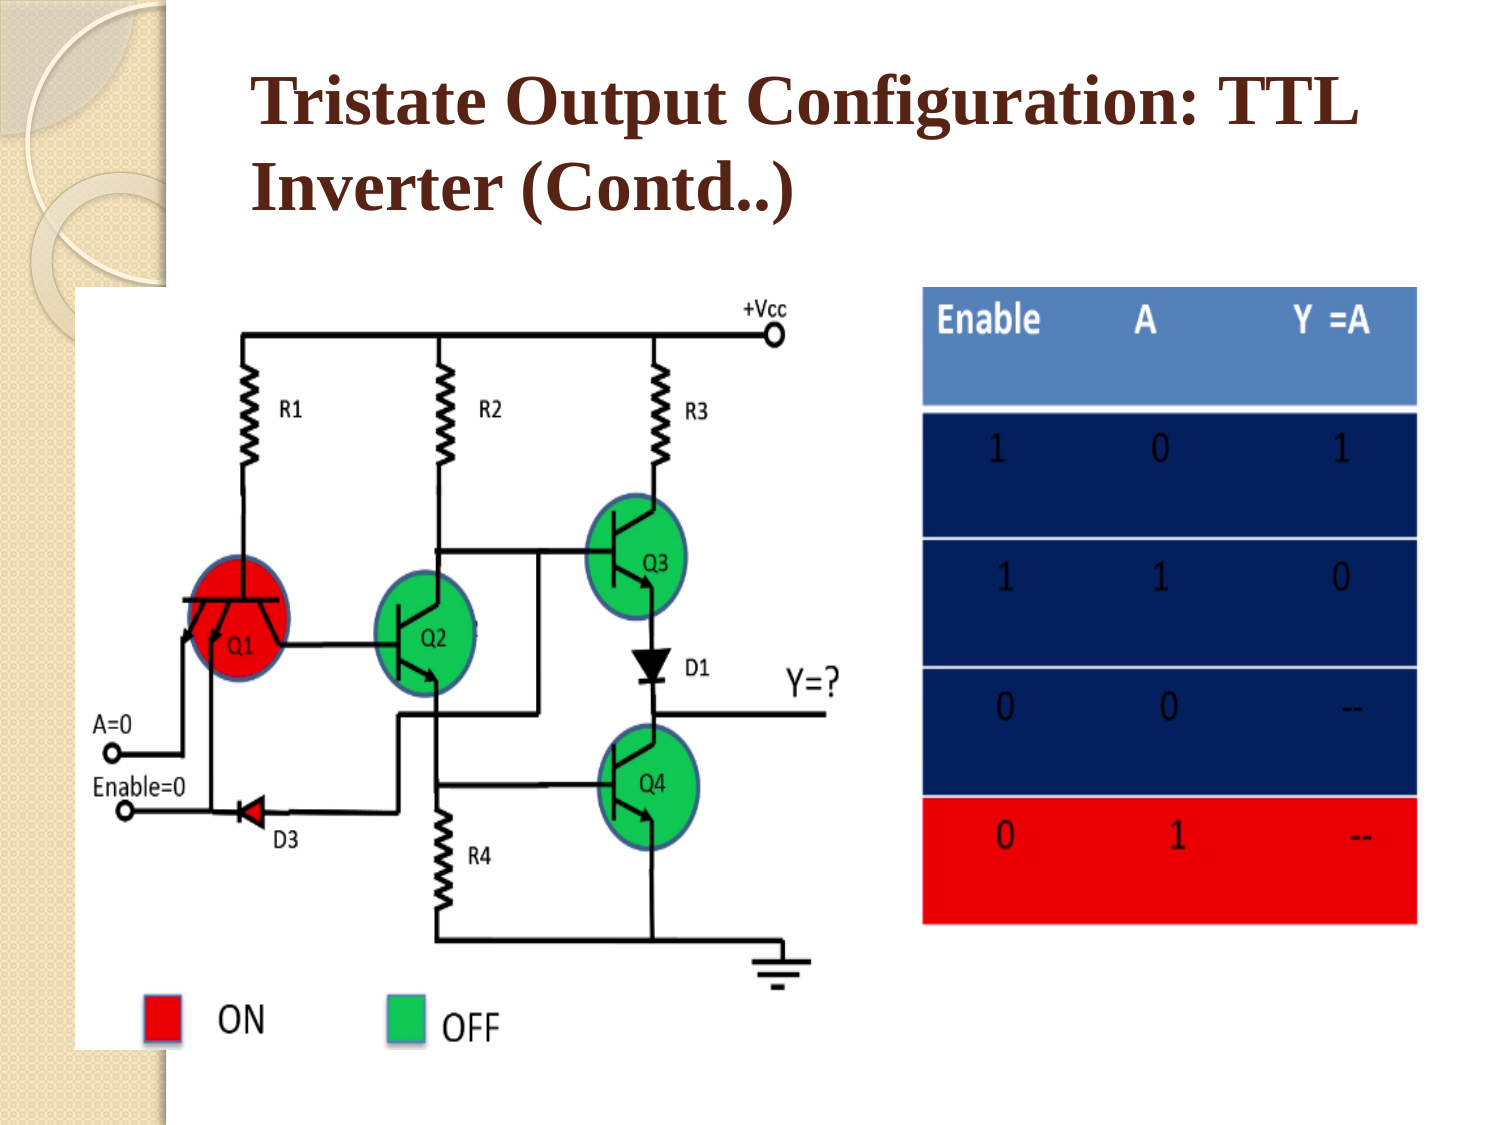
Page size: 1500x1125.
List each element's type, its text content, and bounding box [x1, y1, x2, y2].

title Tristate Output Configuration: TTL Inverter (Contd..) [235, 45, 1466, 233]
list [74, 287, 1426, 1051]
